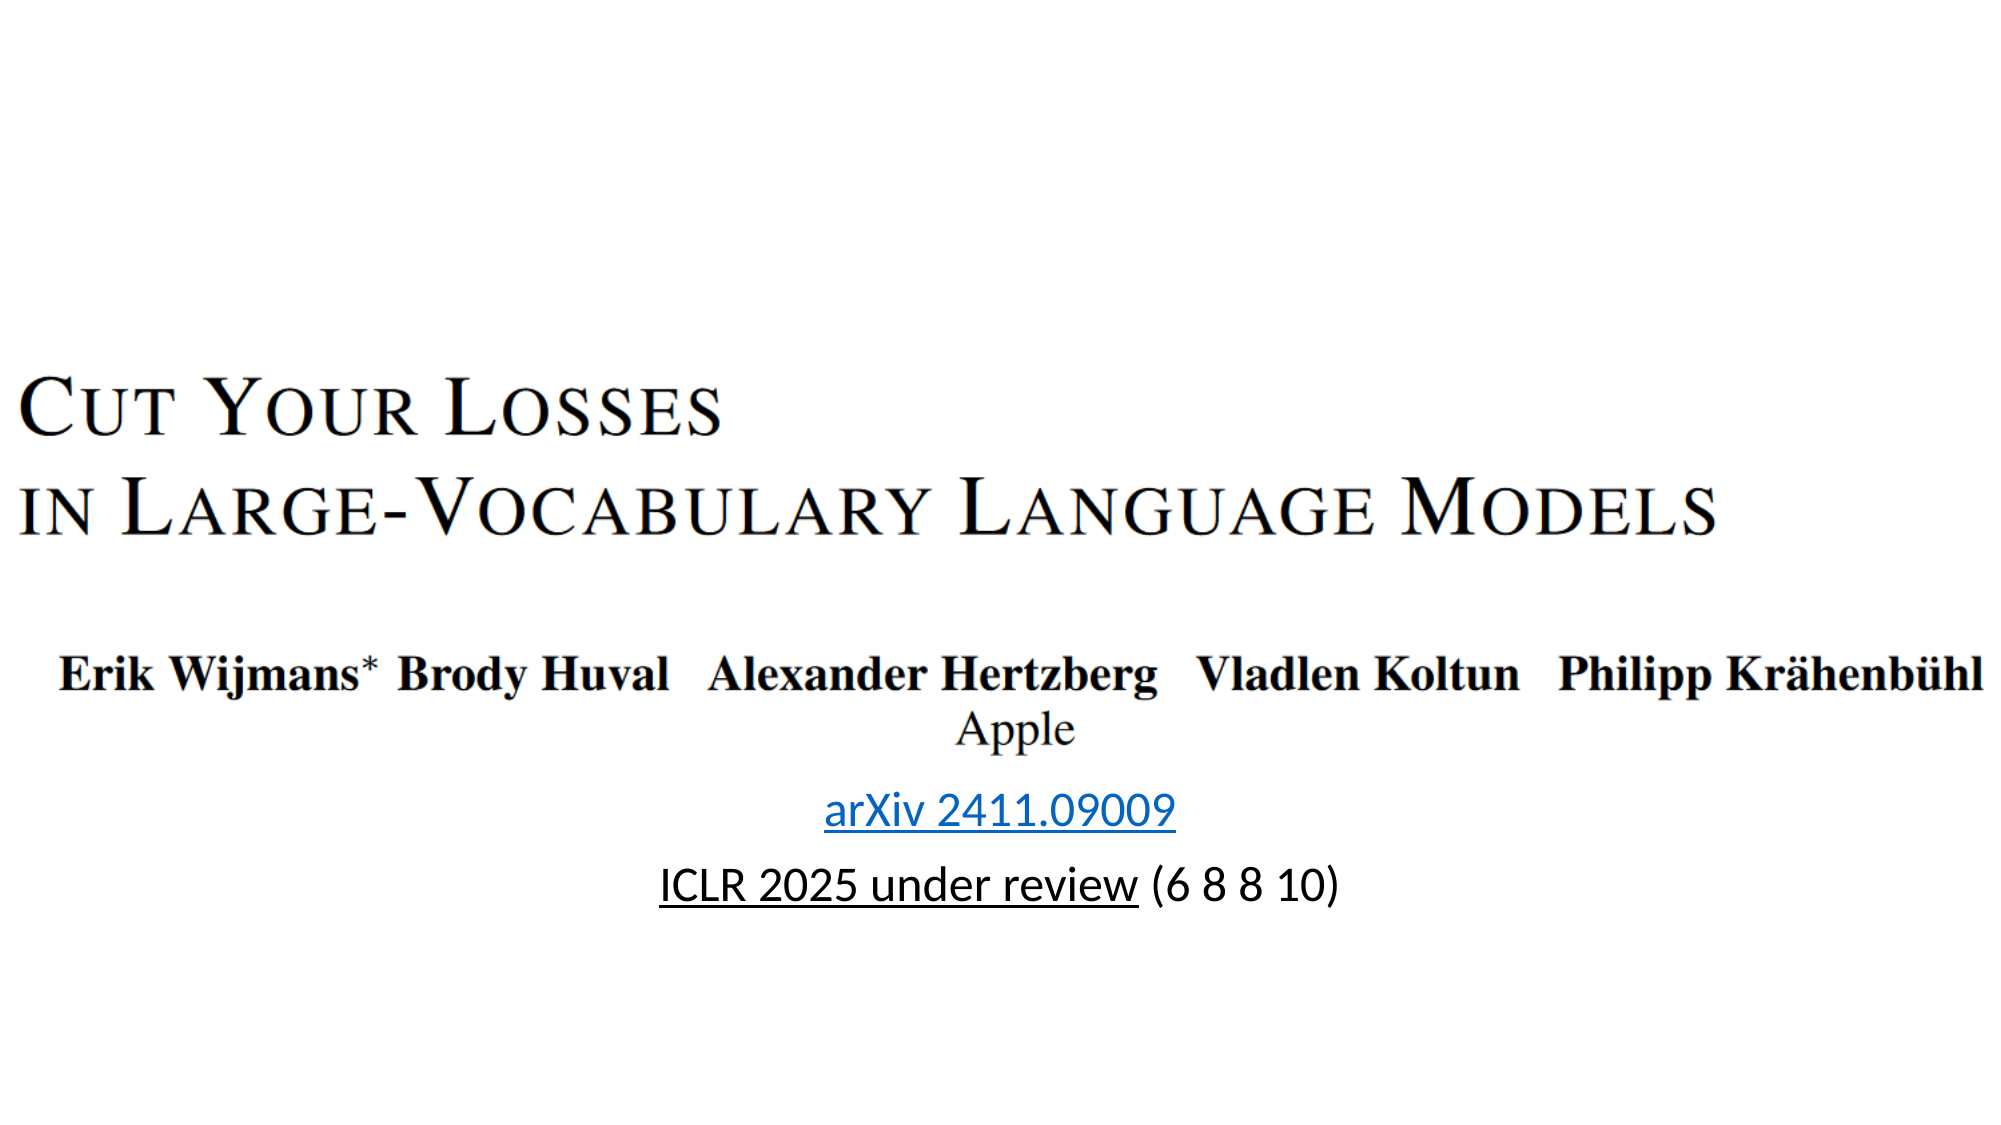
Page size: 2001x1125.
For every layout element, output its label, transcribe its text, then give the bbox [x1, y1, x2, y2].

subtitle arXiv 2411.09009 ICLR 2025 under review (6 8 8 10) [249, 776, 1750, 1047]
picture [0, 349, 2000, 776]
